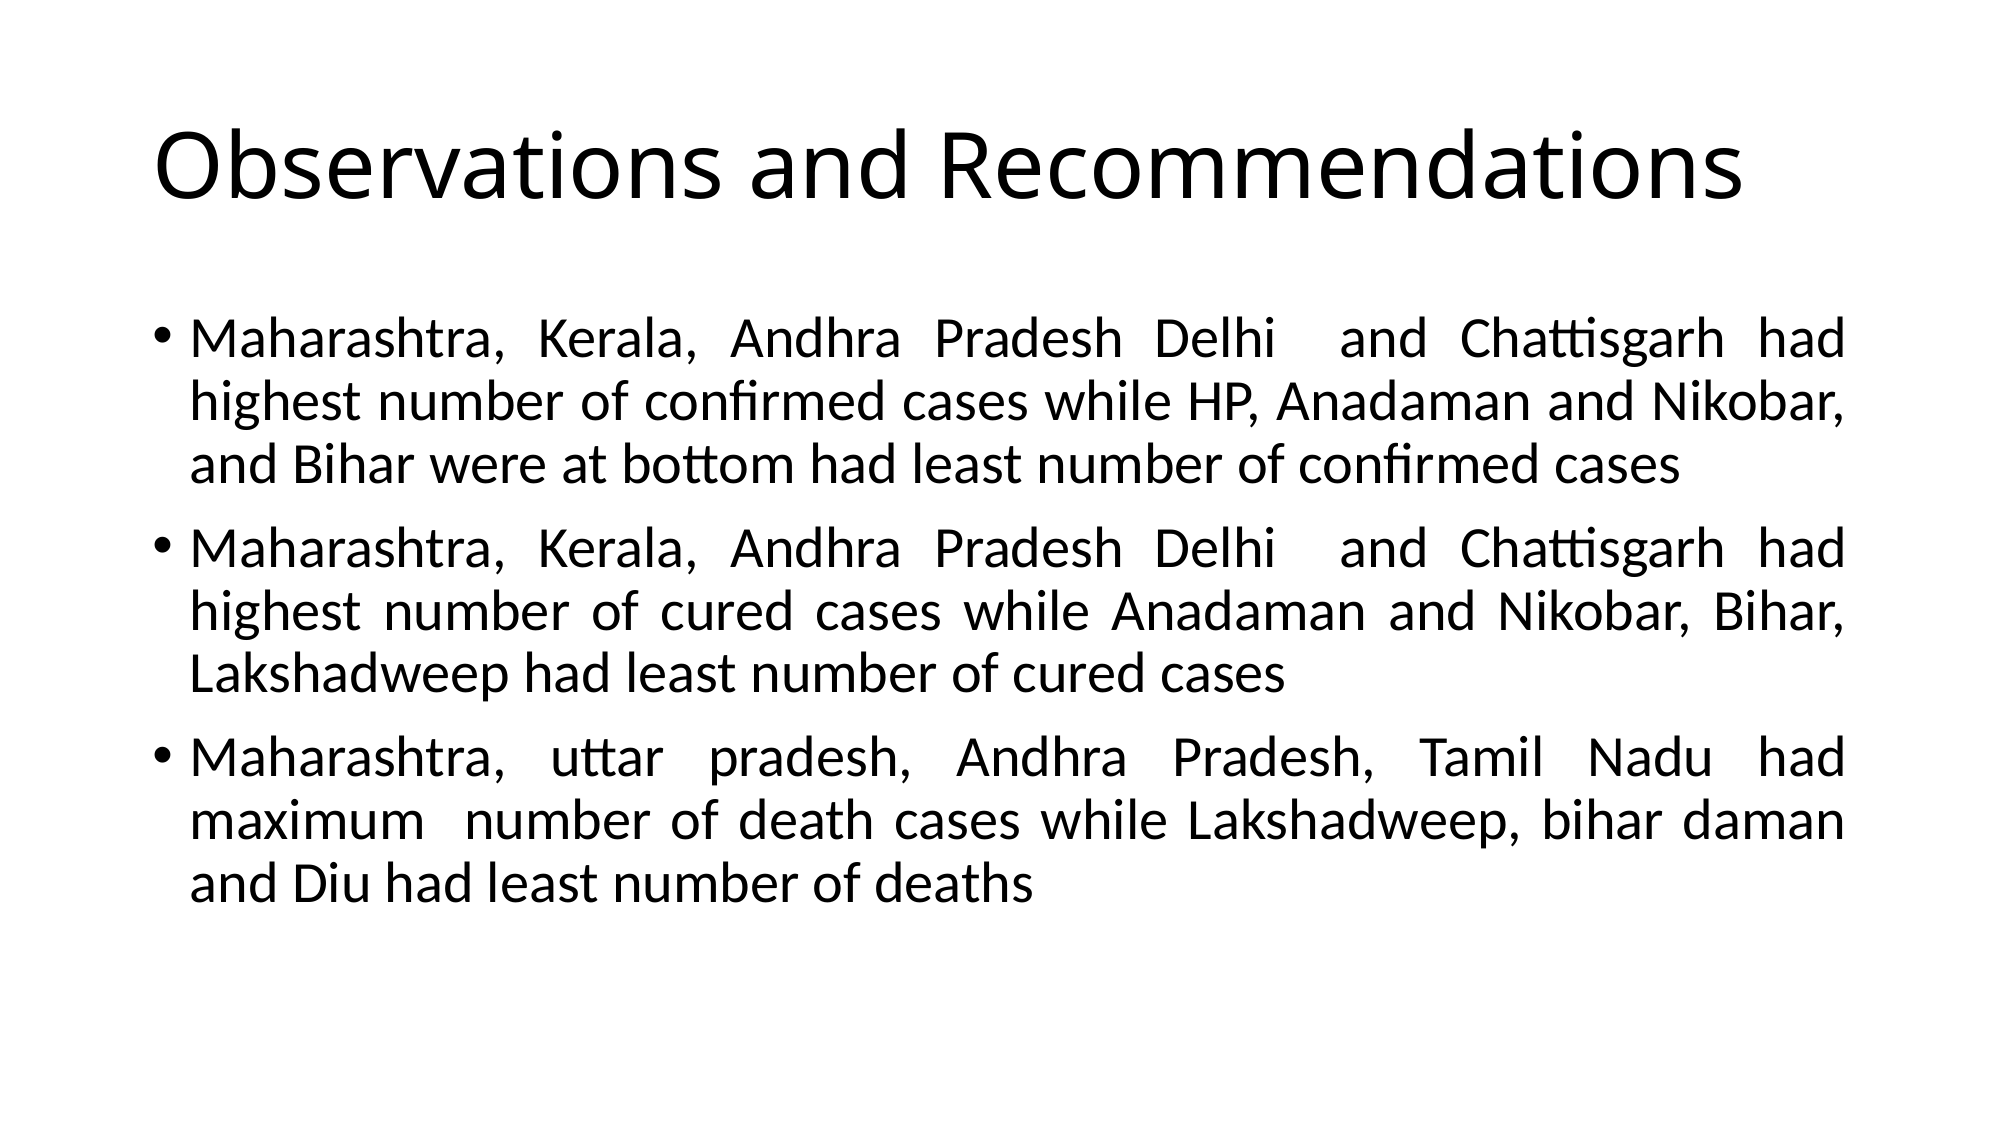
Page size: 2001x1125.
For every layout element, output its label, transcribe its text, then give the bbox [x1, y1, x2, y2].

list Maharashtra, Kerala, Andhra Pradesh Delhi and Chattisgarh had highest number of confirmed cases while HP, Anadaman and Nikobar, and Bihar were at bottom had least number of confirmed cases Maharashtra, Kerala, Andhra Pradesh Delhi and Chattisgarh had highest number of cured cases while Anadaman and Nikobar, Bihar, Lakshadweep had least number of cured cases Maharashtra, uttar pradesh, Andhra Pradesh, Tamil Nadu had maximum number of death cases while Lakshadweep, bihar daman and Diu had least number of deaths [137, 299, 1863, 1014]
title Observations and Recommendations [137, 59, 1863, 278]
